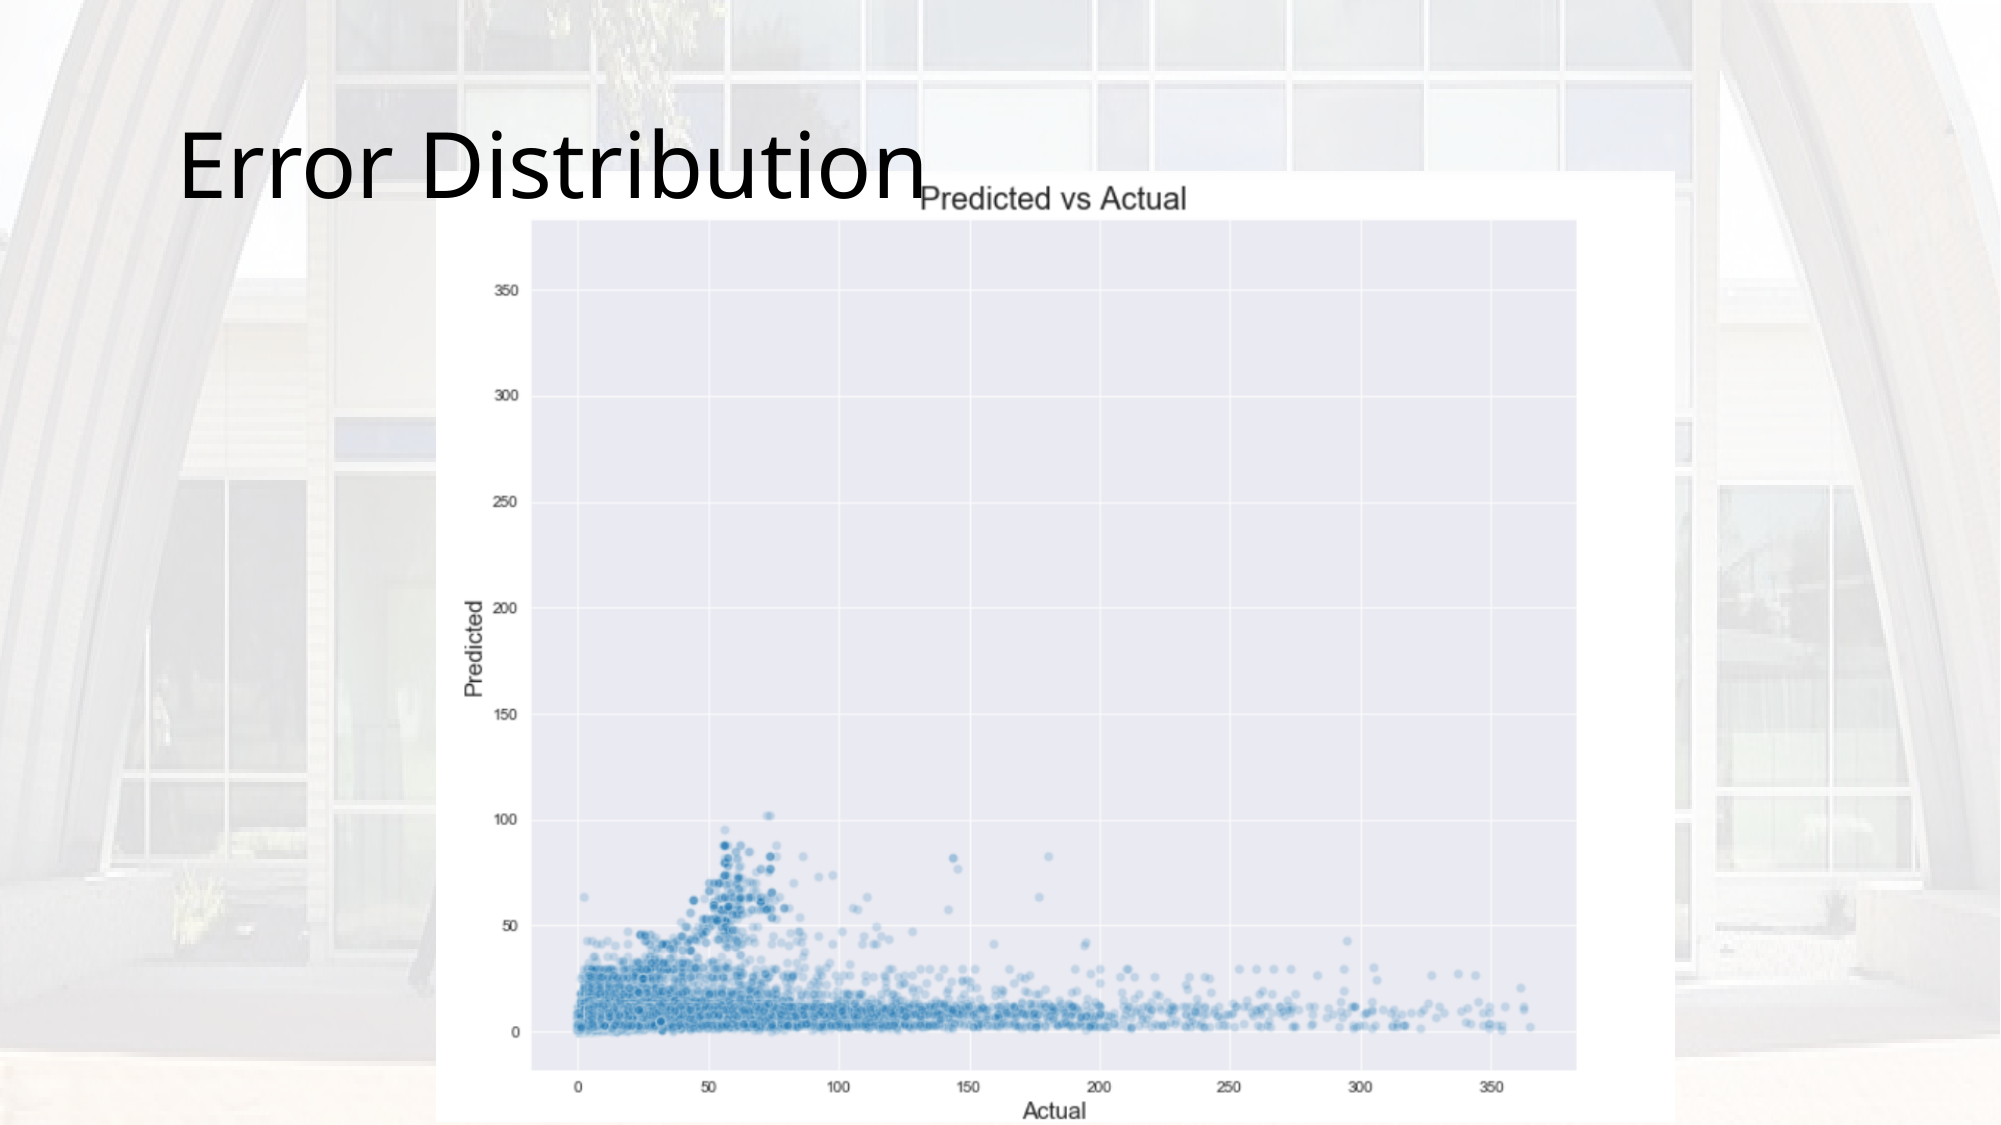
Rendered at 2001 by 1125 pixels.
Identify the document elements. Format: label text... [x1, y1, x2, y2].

title Error Distribution [137, 59, 1863, 278]
picture [436, 171, 1675, 1123]
